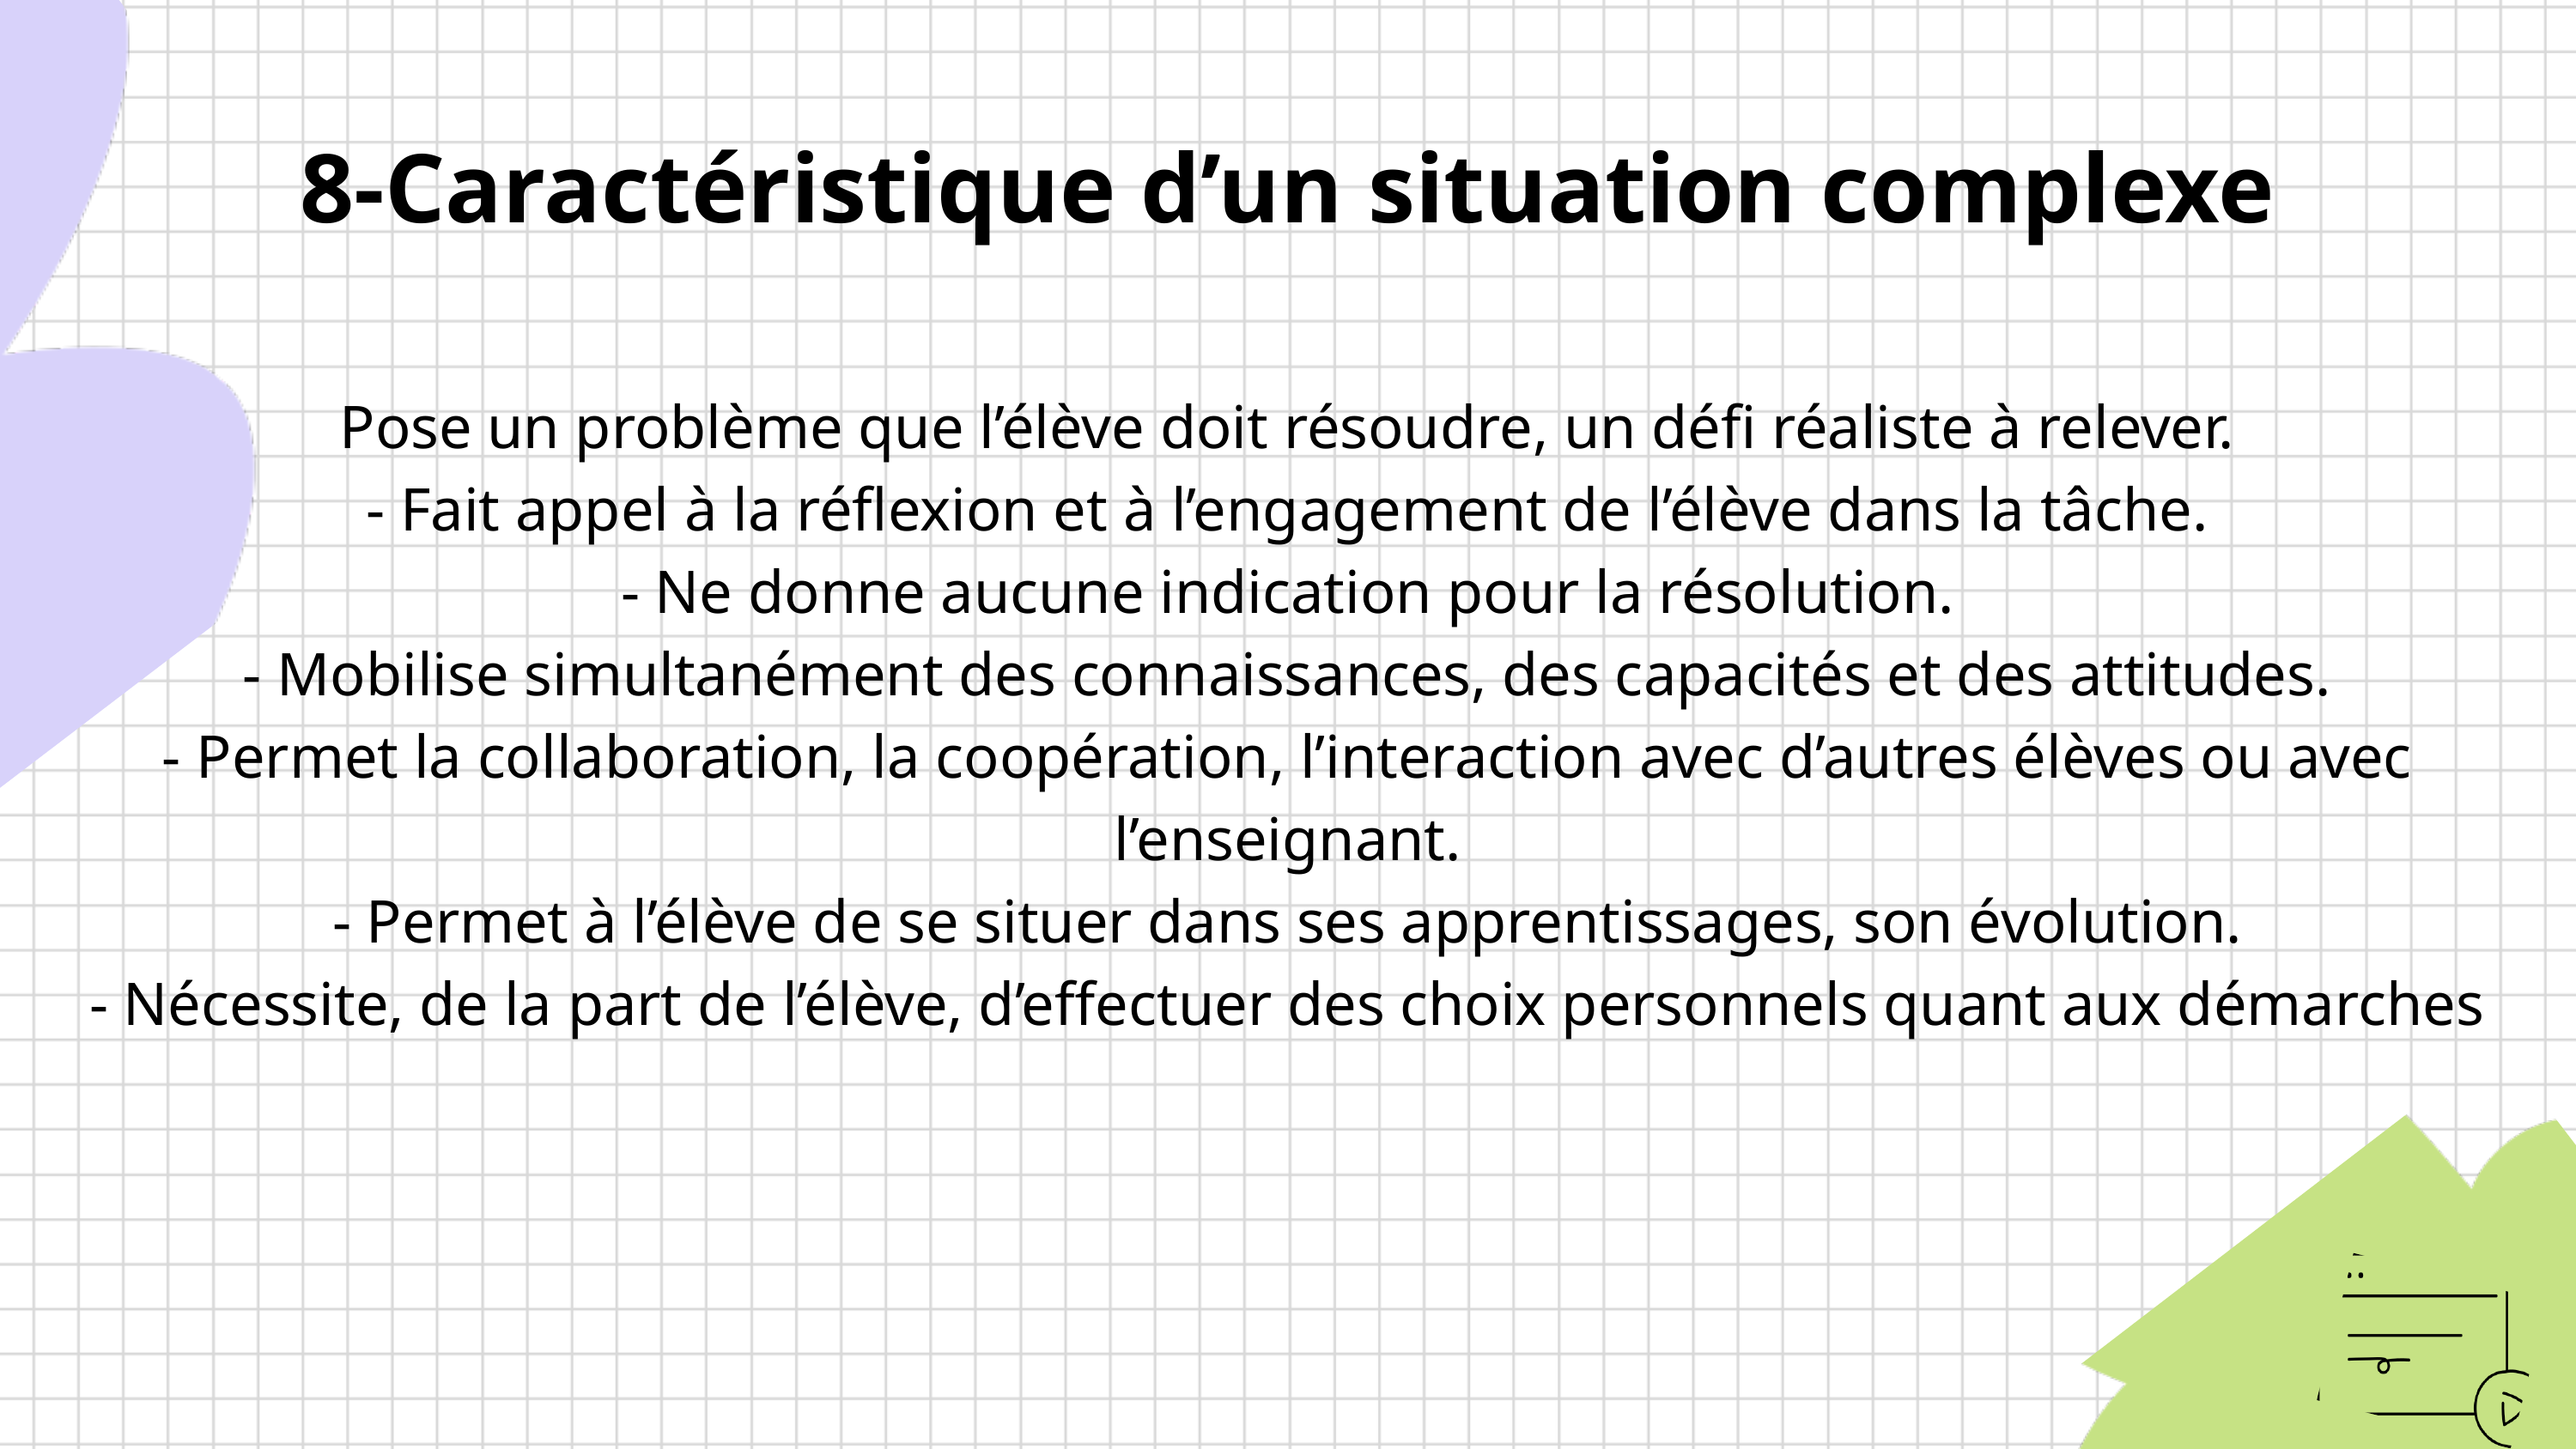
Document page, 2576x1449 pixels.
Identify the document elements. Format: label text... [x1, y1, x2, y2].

text_box [0, 1038, 2576, 1449]
text_box Pose un problème que l’élève doit résoudre, un défi réaliste à relever. - Fait appel à la réflexion et à l’engagement de l’élève dans la tâche. - Ne donne aucune indication pour la résolution. - Mobilise simultanément des connaissances, des capacités et des attitudes. - Permet la collaboration, la coopération, l’interaction avec d’autres élèves ou avec l’enseignant. - Permet à l’élève de se situer dans ses apprentissages, son évolution. - Nécessite, de la part de l’élève, d’effectuer des choix personnels quant aux démarches [0, 377, 2576, 1038]
text_box [2024, 1044, 2576, 1449]
text_box [0, 0, 407, 377]
text_box [2317, 1252, 2548, 1449]
text_box 8-Caractéristique d’un situation complexe [259, 108, 2317, 242]
text_box [120, 0, 2576, 377]
